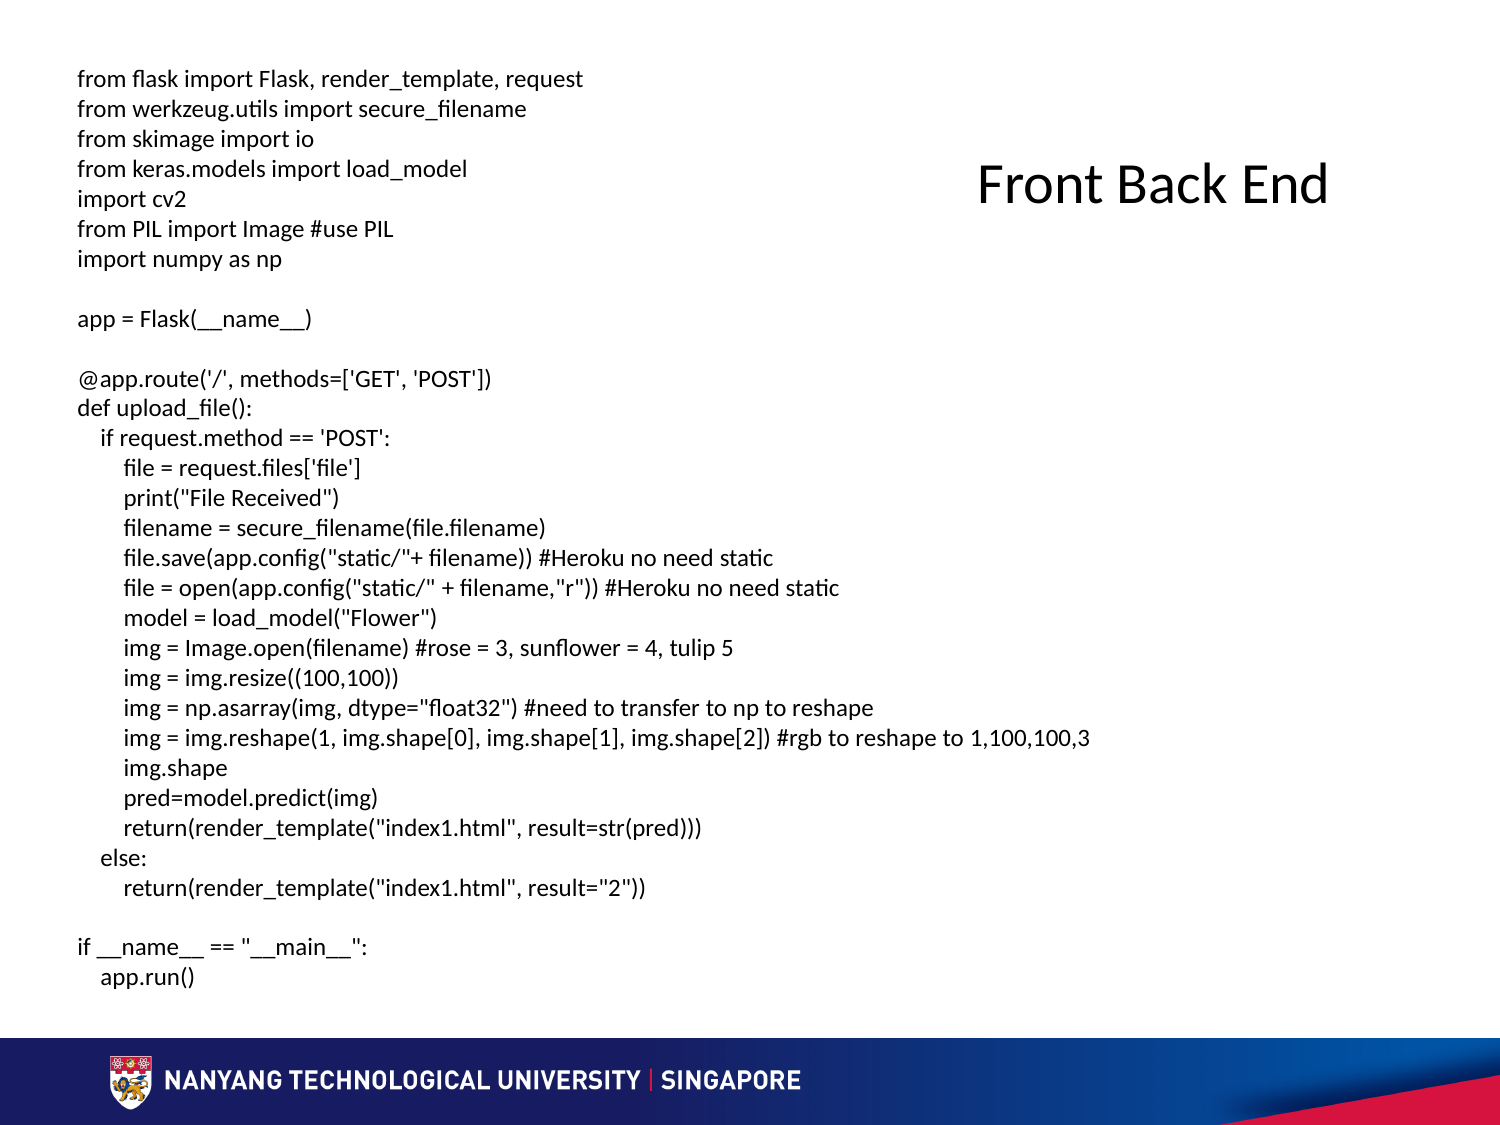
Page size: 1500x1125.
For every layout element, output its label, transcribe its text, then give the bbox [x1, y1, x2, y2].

text_box from flask import Flask, render_template, request from werkzeug.utils import secure_filename from skimage import io from keras.models import load_model import cv2 from PIL import Image #use PIL import numpy as np app = Flask(__name__) @app.route('/', methods=['GET', 'POST']) def upload_file(): if request.method == 'POST': file = request.files['file'] print("File Received") filename = secure_filename(file.filename) file.save(app.config("static/"+ filename)) #Heroku no need static file = open(app.config("static/" + filename,"r")) #Heroku no need static model = load_model("Flower") img = Image.open(filename) #rose = 3, sunflower = 4, tulip 5 img = img.resize((100,100)) img = np.asarray(img, dtype="float32") #need to transfer to np to reshape img = img.reshape(1, img.shape[0], img.shape[1], img.shape[2]) #rgb to reshape to 1,100,100,3 img.shape pred=model.predict(img) return(render_template("index1.html", result=str(pred))) else: return(render_template("index1.html", result="2")) if __name__ == "__main__": app.run() [62, 55, 1150, 999]
text_box Front Back End [1150, 137, 1425, 358]
picture [0, 1038, 1500, 1125]
